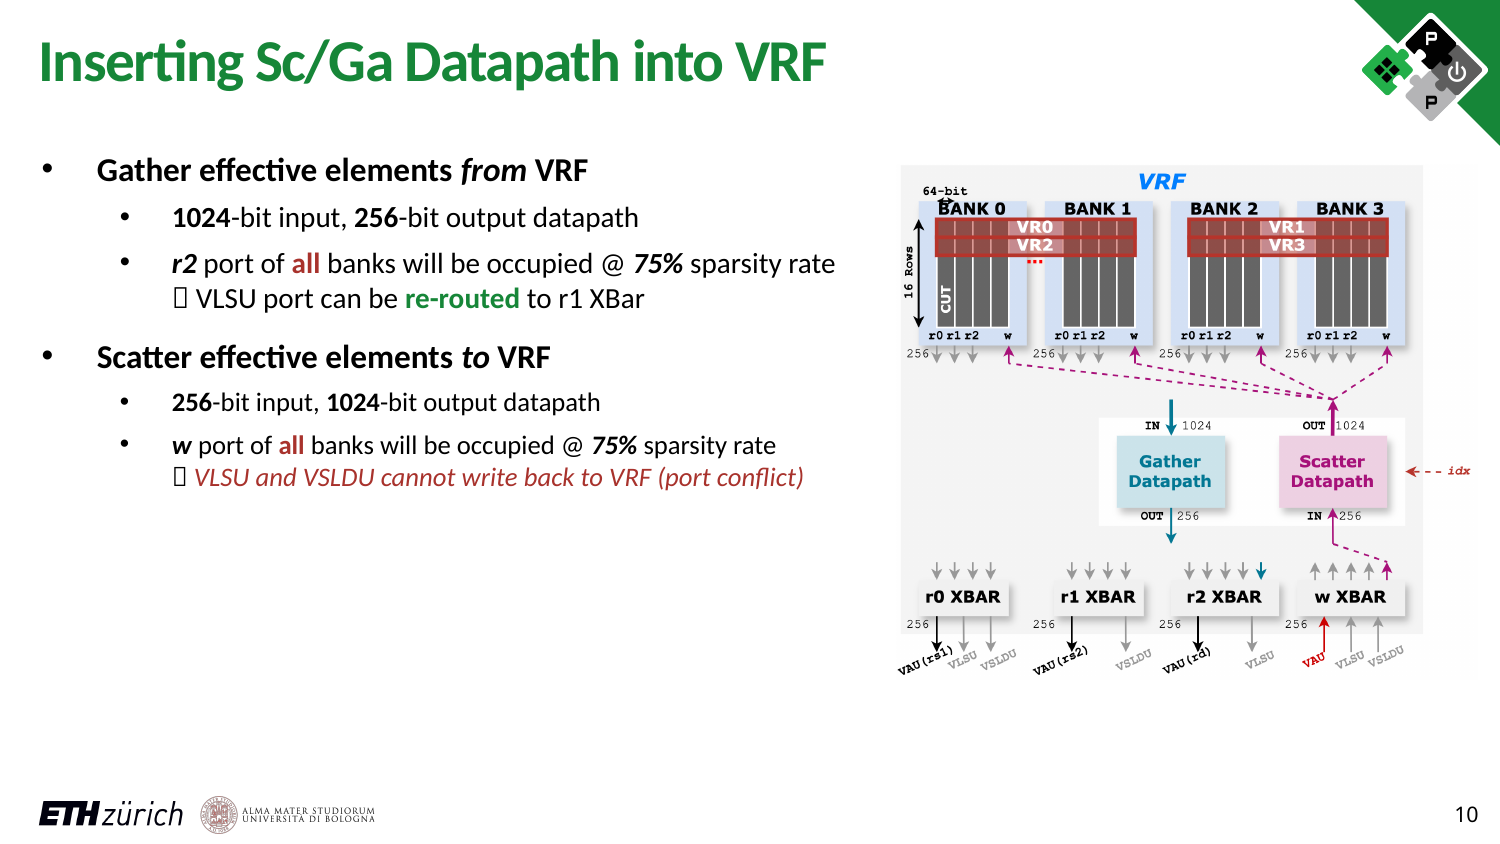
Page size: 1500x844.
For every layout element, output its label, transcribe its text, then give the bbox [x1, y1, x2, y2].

picture [1361, 18, 1483, 122]
picture [896, 164, 1478, 680]
picture [242, 805, 375, 822]
picture [199, 796, 239, 835]
list Gather effective elements from VRF 1024-bit input, 256-bit output datapath r2 port of all banks will be occupied @ 75% sparsity rate  VLSU port can be re-routed to r1 XBar Scatter effective elements to VRF 256-bit input, 1024-bit output datapath w port of all banks will be occupied @ 75% sparsity rate  VLSU and VSLDU cannot write back to VRF (port conflict) [21, 142, 849, 733]
title Inserting Sc/Ga Datapath into VRF [38, 22, 1352, 103]
picture [38, 801, 183, 826]
slide_number 10 [1420, 799, 1491, 837]
